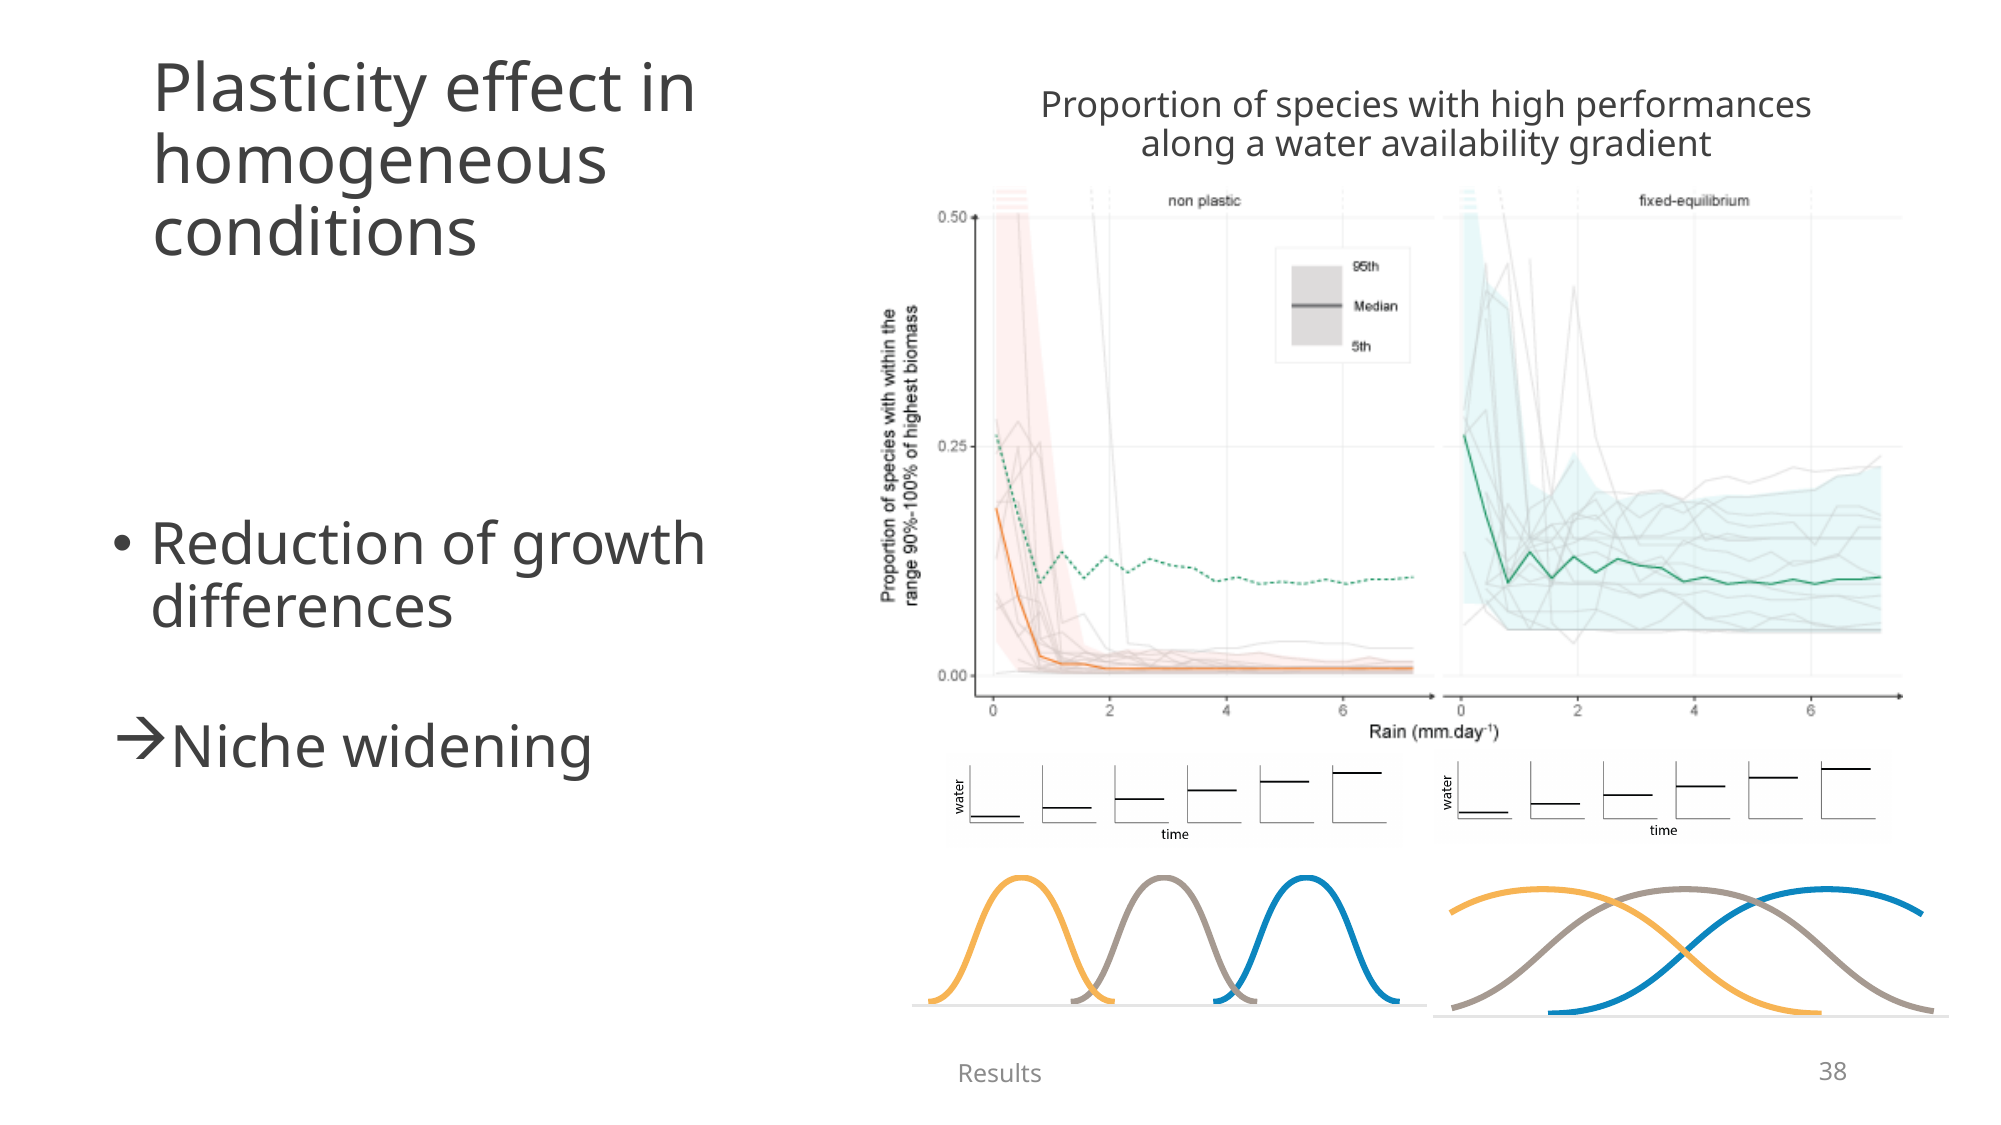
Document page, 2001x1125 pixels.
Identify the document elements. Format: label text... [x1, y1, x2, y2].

picture [1434, 749, 1892, 844]
picture [879, 186, 1903, 745]
picture [910, 875, 1427, 1007]
text_box Proportion of species with high performances along a water availability gradient [1011, 79, 1842, 183]
picture [946, 753, 1403, 848]
footer Results [662, 1042, 1338, 1103]
picture [1432, 886, 1949, 1018]
title Plasticity effect in homogeneous conditions [137, 59, 968, 278]
slide_number 38 [1412, 1042, 1863, 1103]
list Reduction of growth differences Niche widening [97, 506, 832, 1066]
